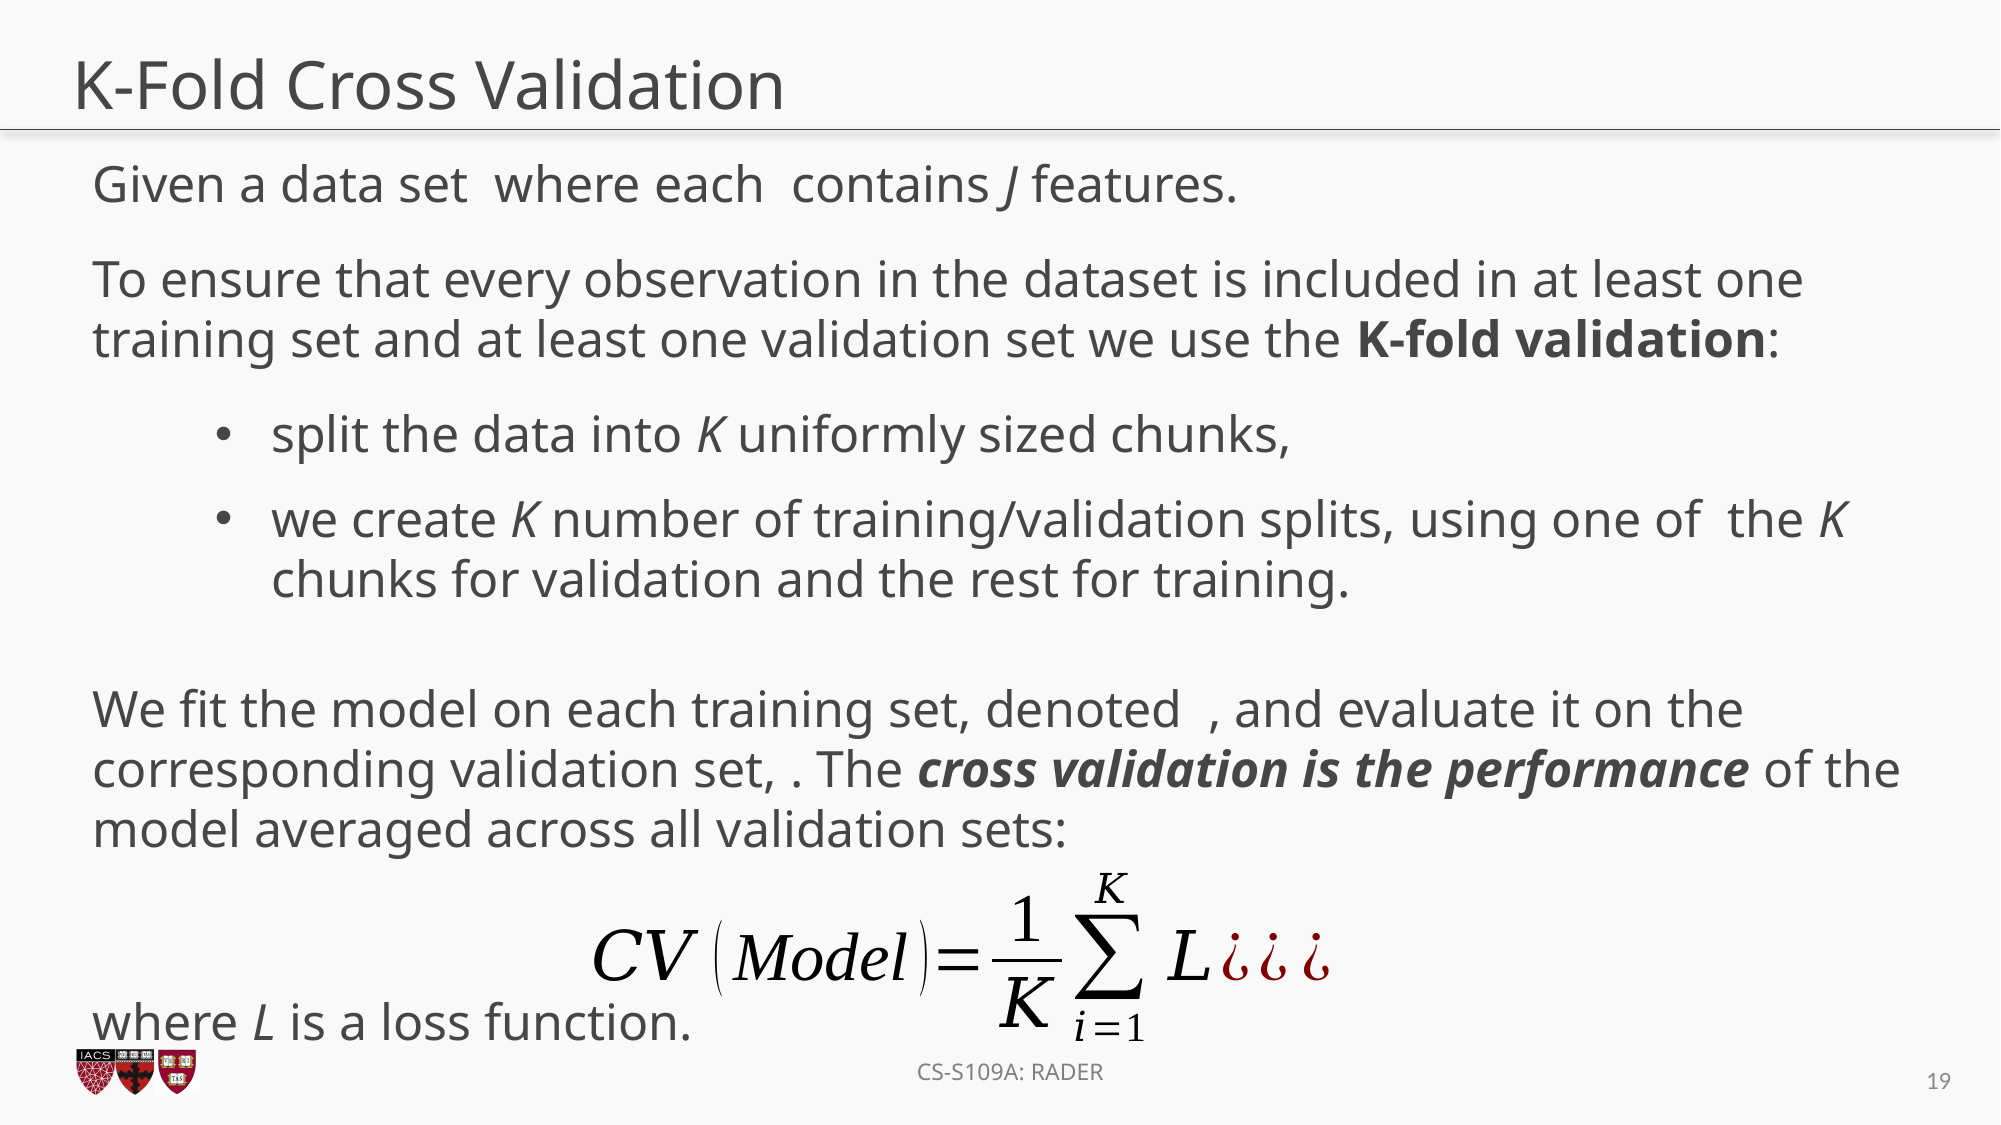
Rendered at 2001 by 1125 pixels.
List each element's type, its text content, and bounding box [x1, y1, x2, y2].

picture [75, 1049, 200, 1095]
slide_number 19 [1500, 1050, 1967, 1110]
title K-Fold Cross Validation [57, 35, 1943, 162]
